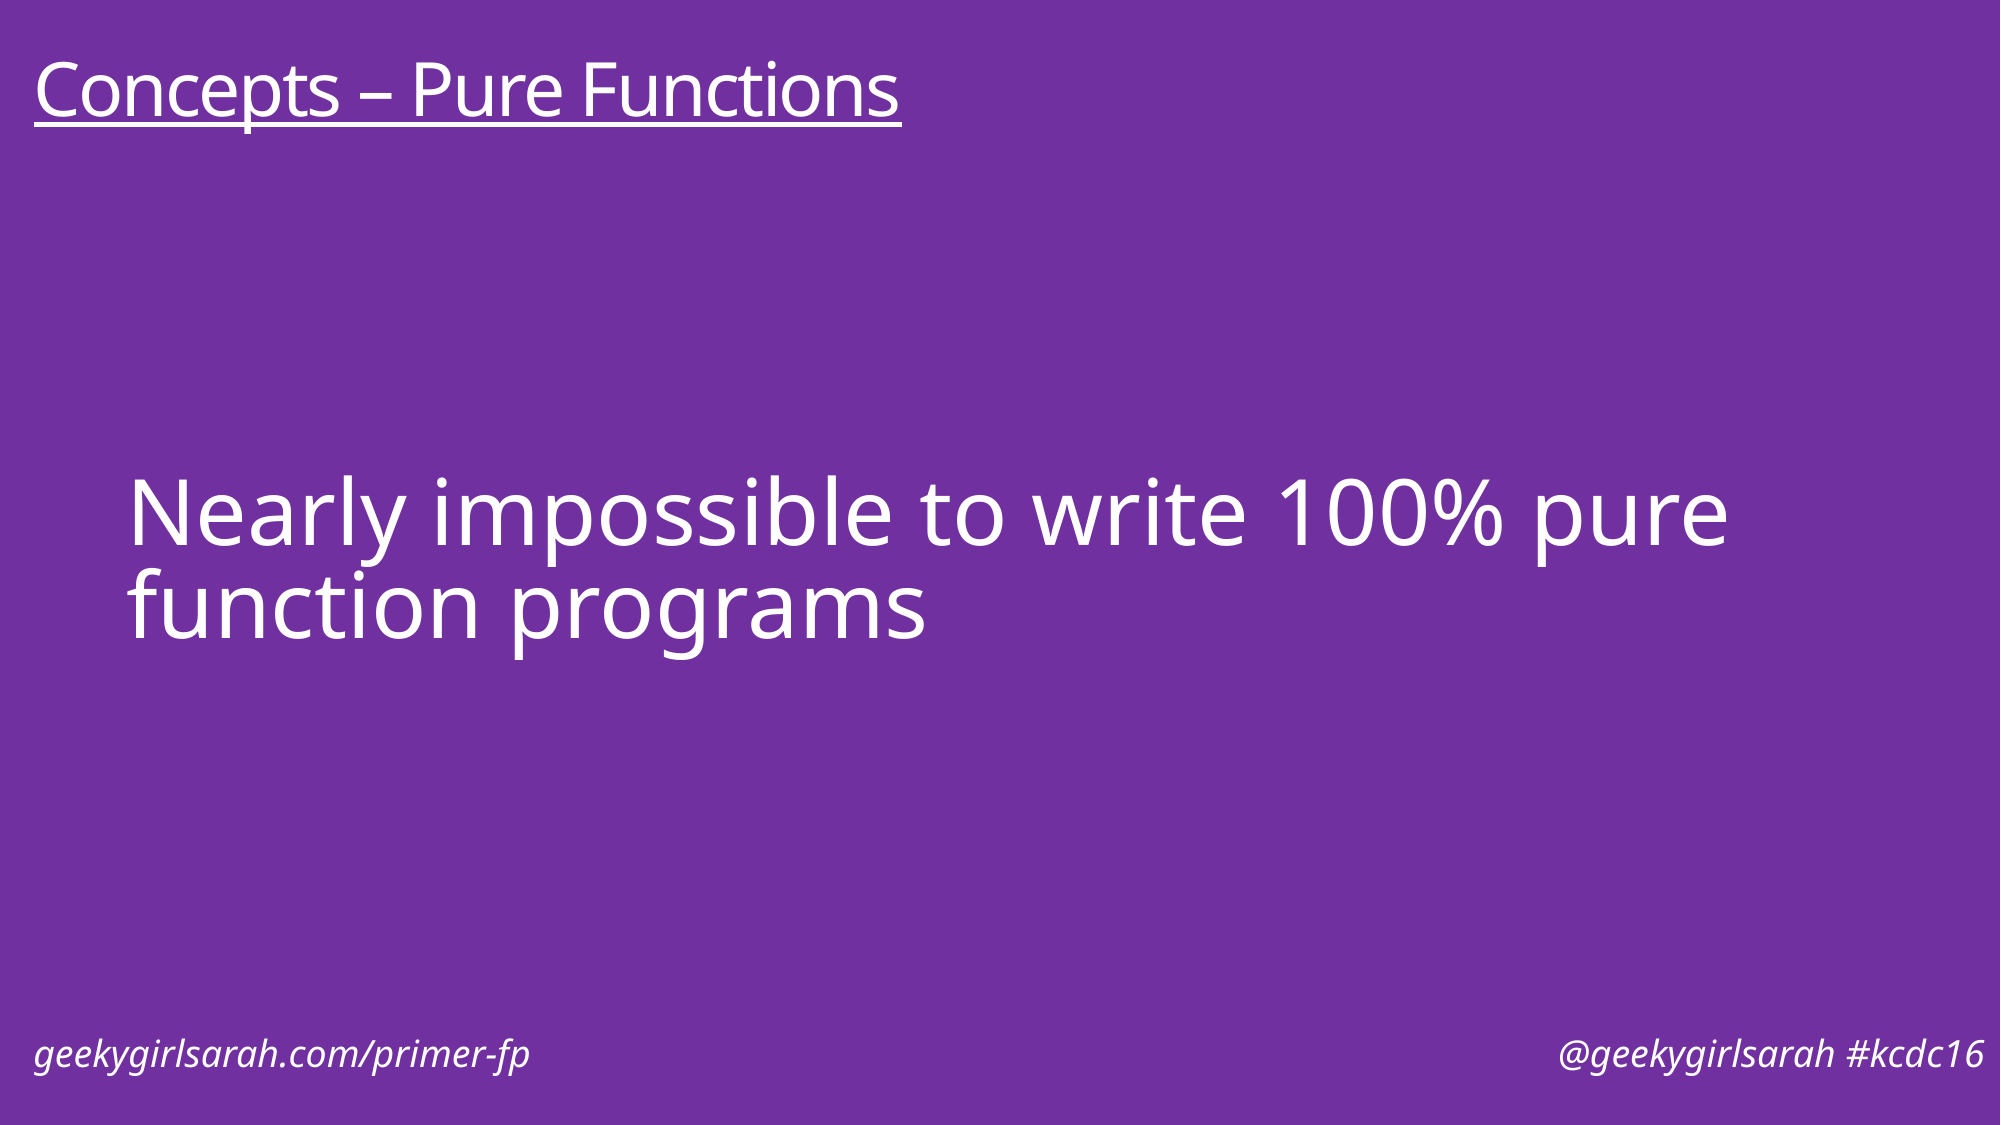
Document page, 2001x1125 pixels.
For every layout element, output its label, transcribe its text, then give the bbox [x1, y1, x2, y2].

list Nearly impossible to write 100% pure function programs [111, 179, 1876, 948]
title Concepts – Pure Functions [18, 6, 1875, 180]
